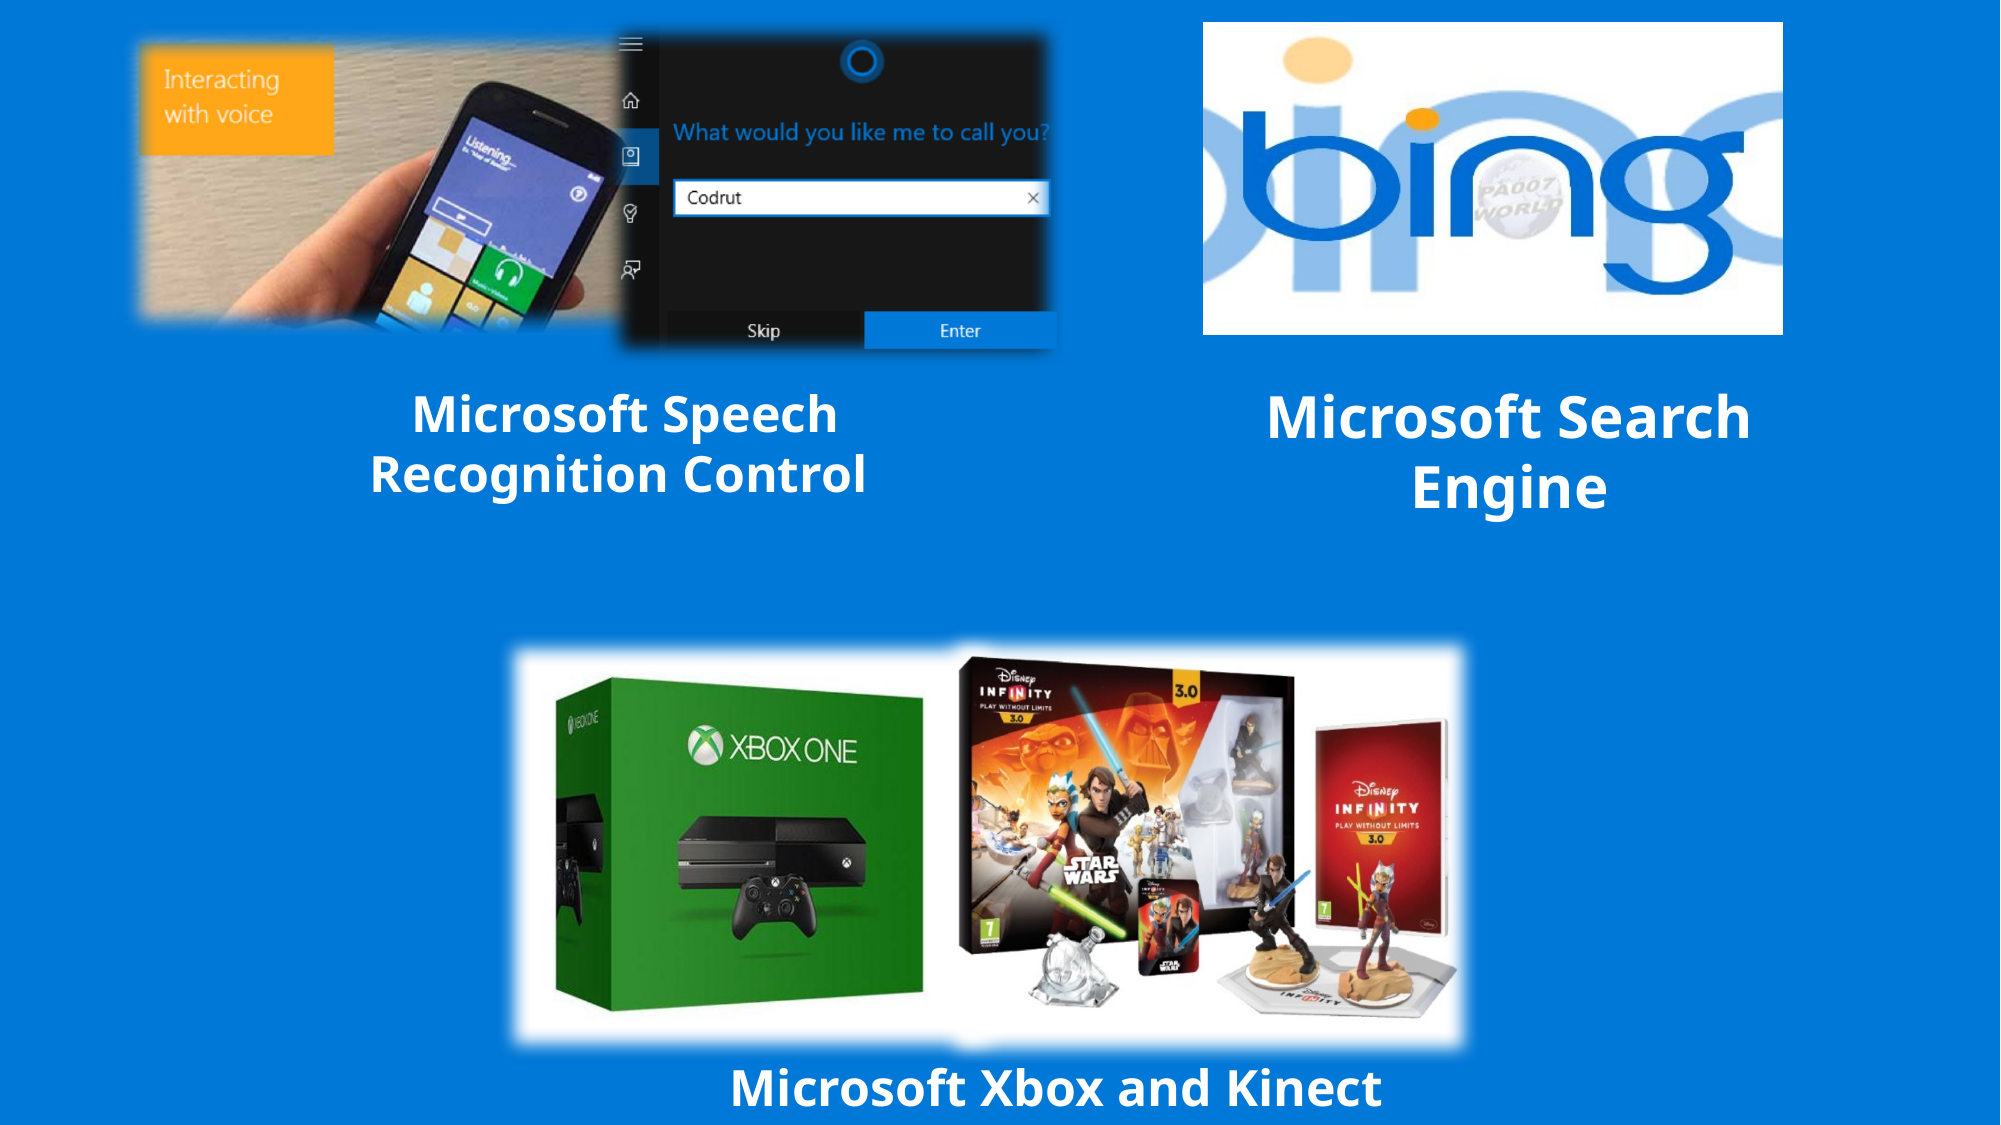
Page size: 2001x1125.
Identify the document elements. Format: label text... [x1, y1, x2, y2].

picture [495, 627, 1481, 1066]
text_box Microsoft Search Engine [1203, 372, 1816, 528]
text_box Microsoft Speech Recognition Control [268, 375, 983, 511]
picture [121, 15, 1065, 367]
picture [1203, 22, 1783, 336]
text_box Microsoft Xbox and Kinect [650, 1062, 1476, 1125]
